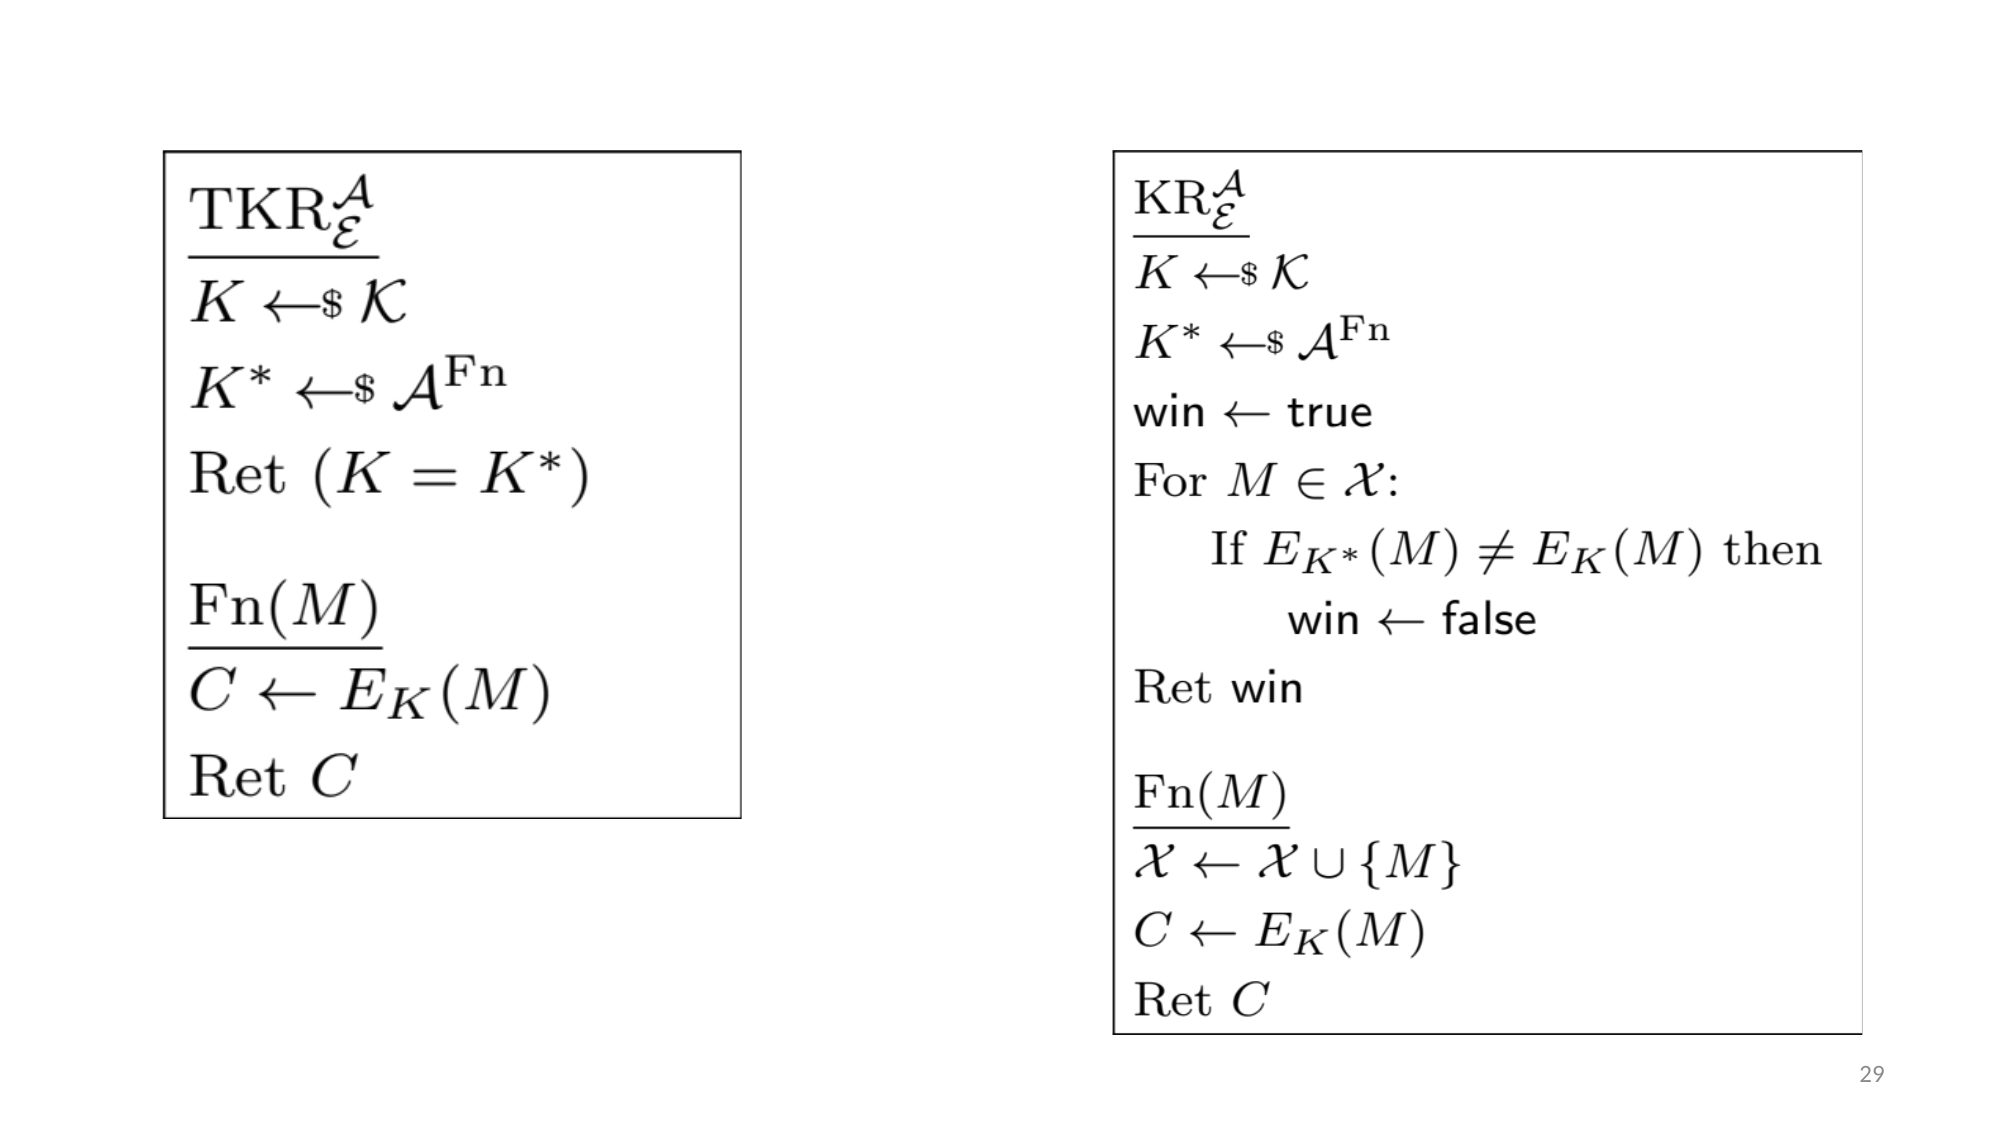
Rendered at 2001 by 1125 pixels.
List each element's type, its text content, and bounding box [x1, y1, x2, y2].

picture [1112, 149, 1863, 1035]
picture [162, 149, 742, 819]
slide_number 29 [1433, 1042, 1900, 1103]
